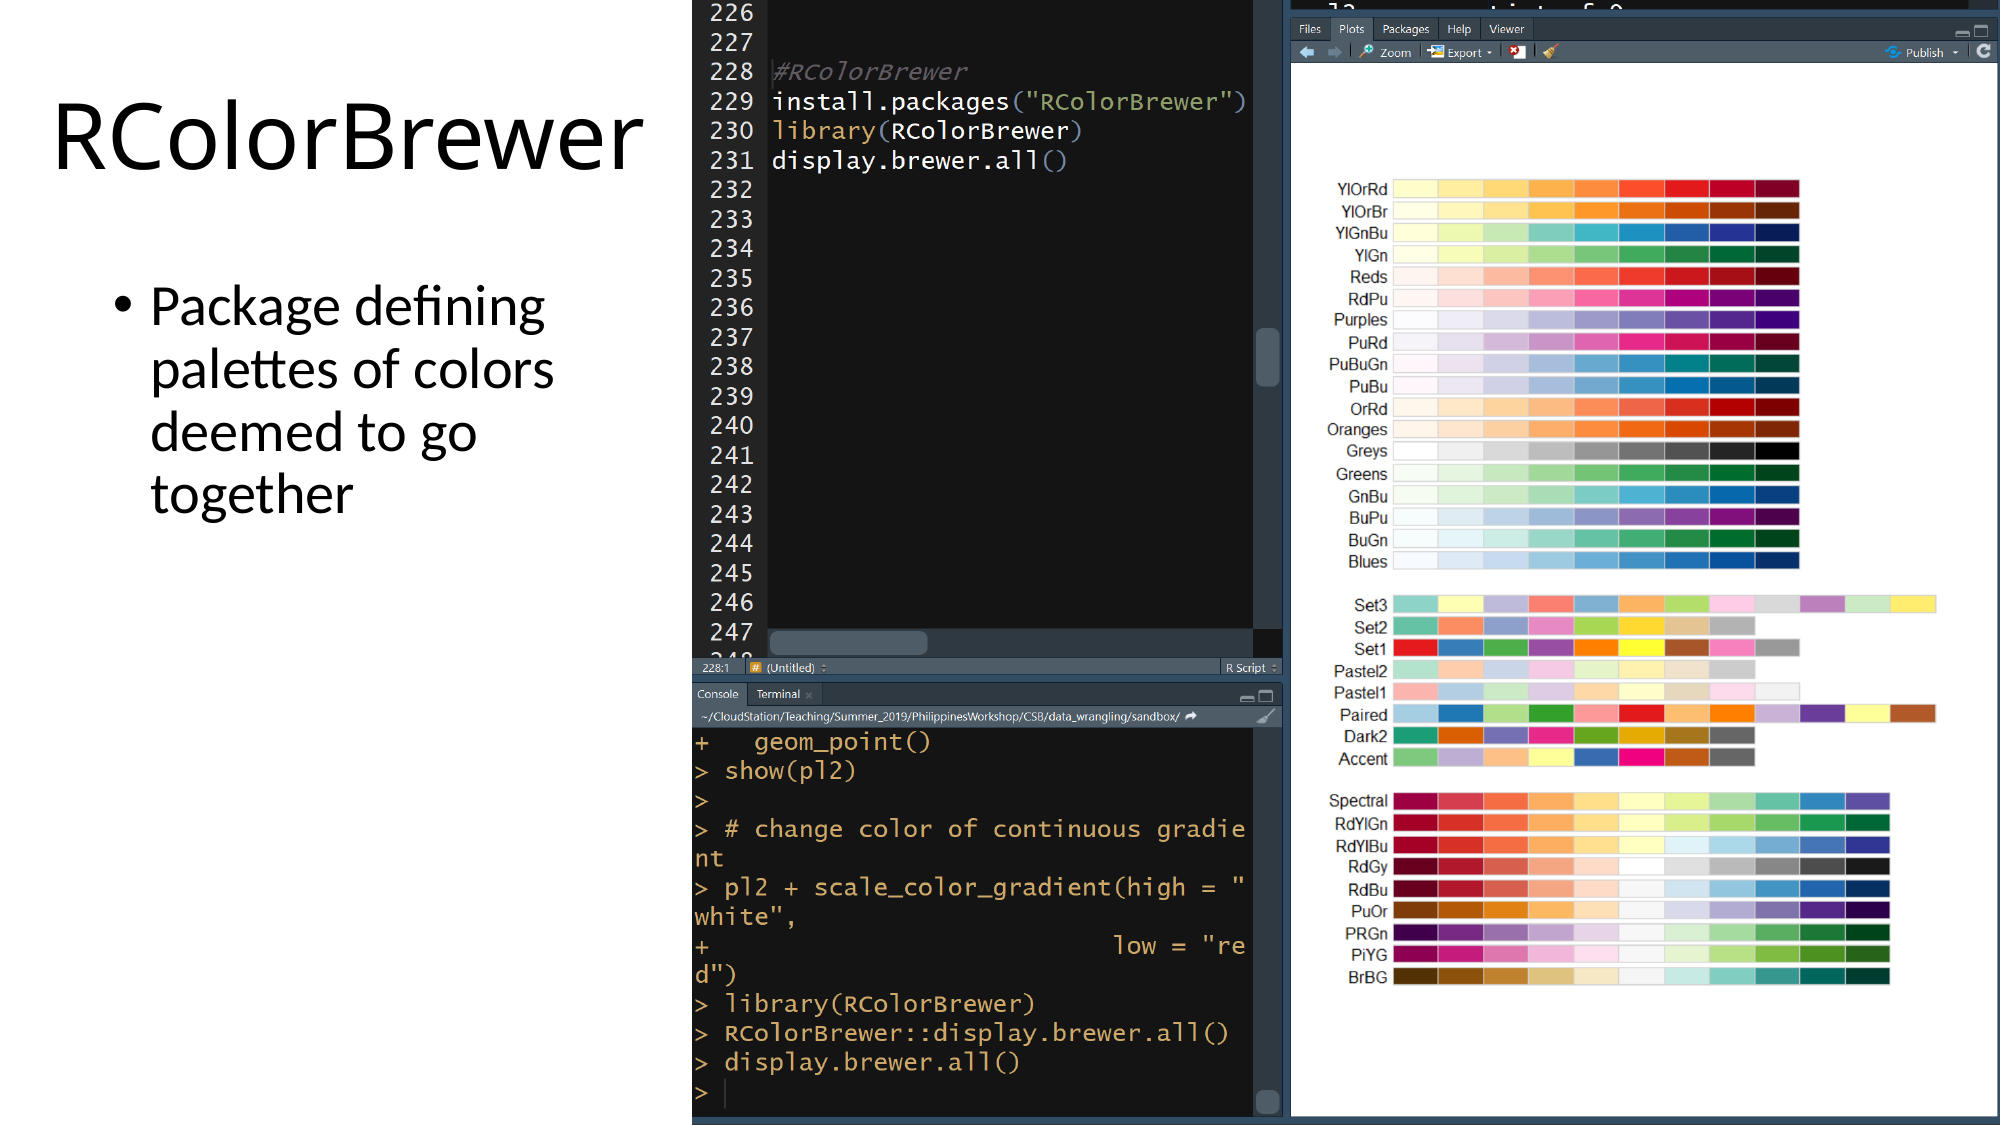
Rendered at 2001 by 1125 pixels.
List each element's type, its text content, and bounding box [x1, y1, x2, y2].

list Package defining palettes of colors deemed to go together [97, 267, 692, 1037]
title RColorBrewer [35, 31, 692, 249]
picture [692, 0, 2000, 1125]
